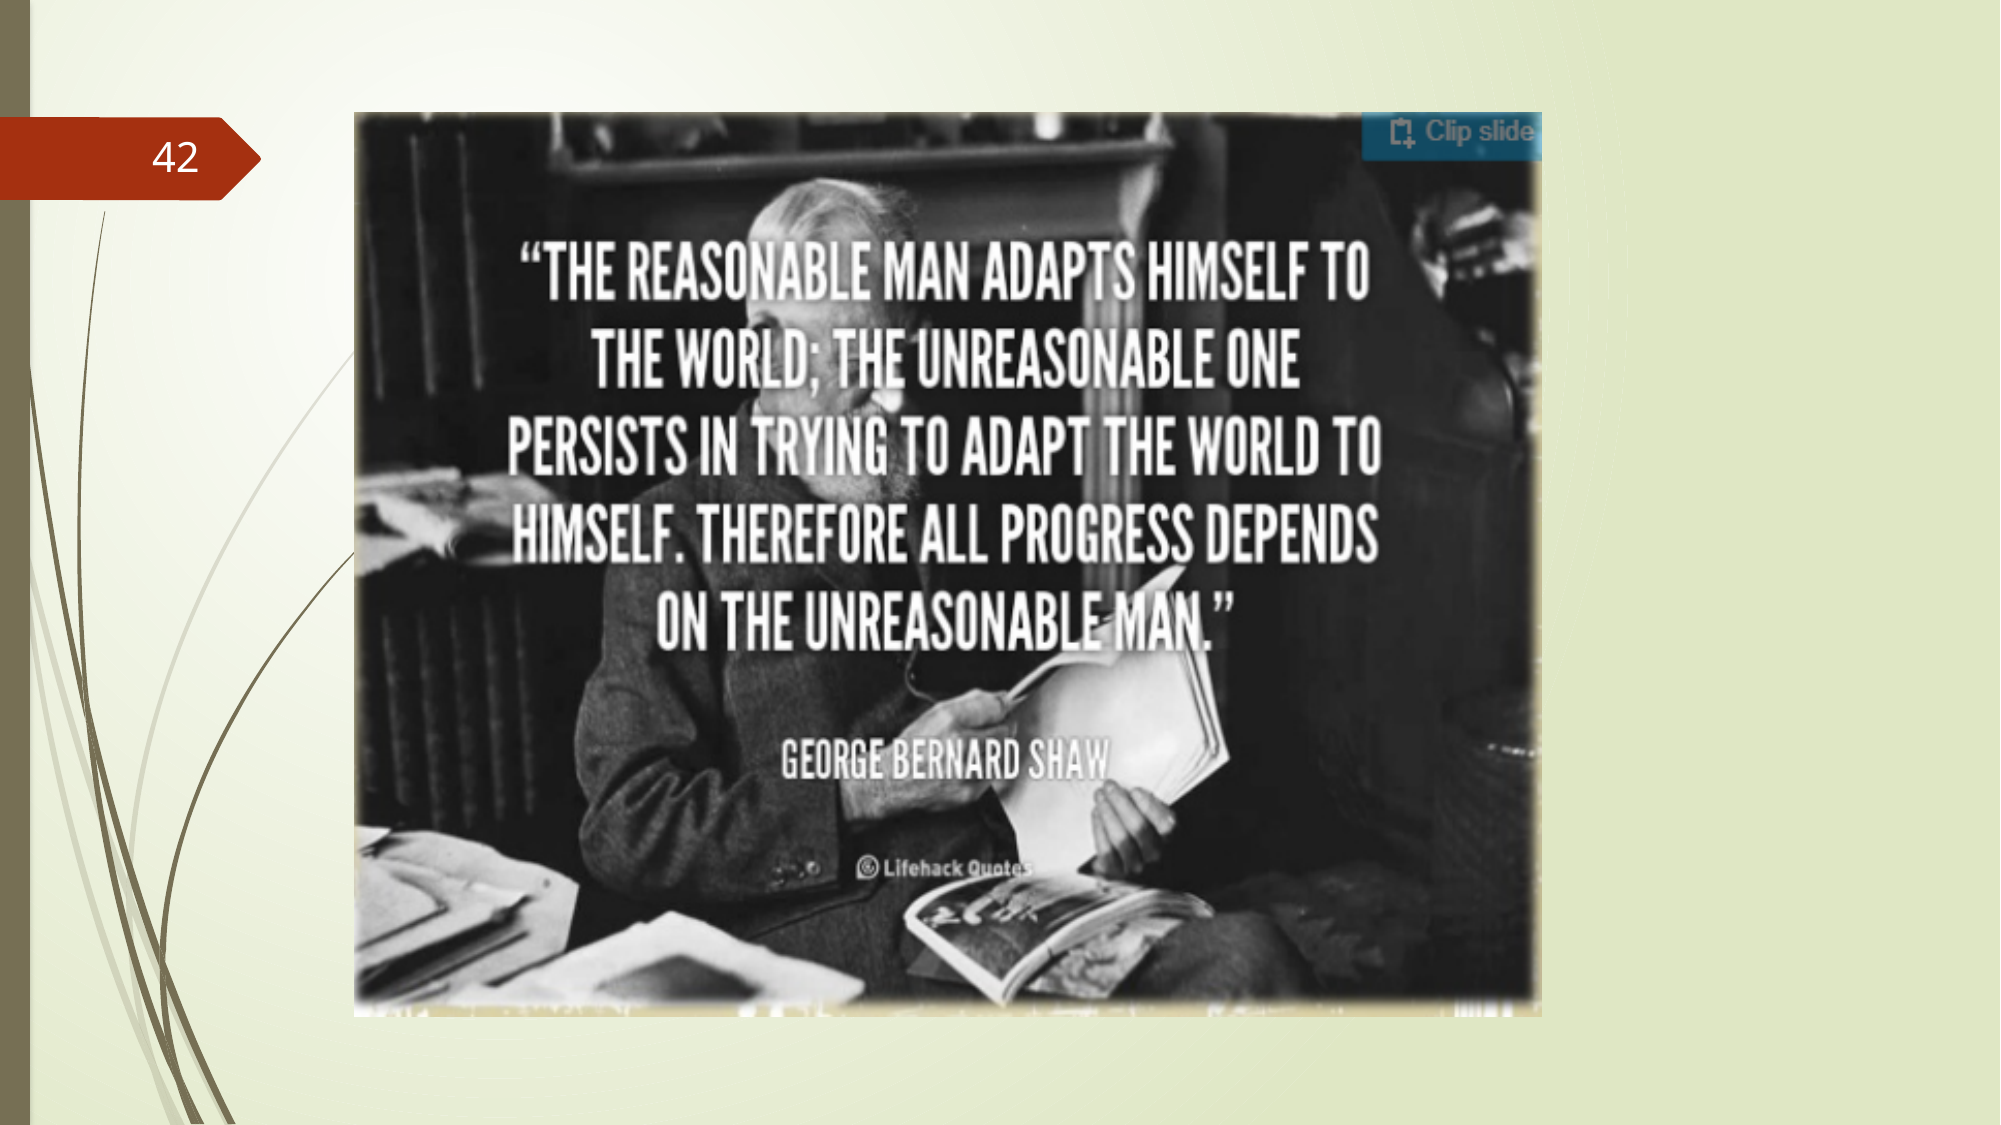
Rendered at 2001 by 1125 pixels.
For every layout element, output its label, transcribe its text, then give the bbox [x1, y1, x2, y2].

slide_number 42 [87, 129, 216, 190]
picture [354, 111, 1543, 1017]
